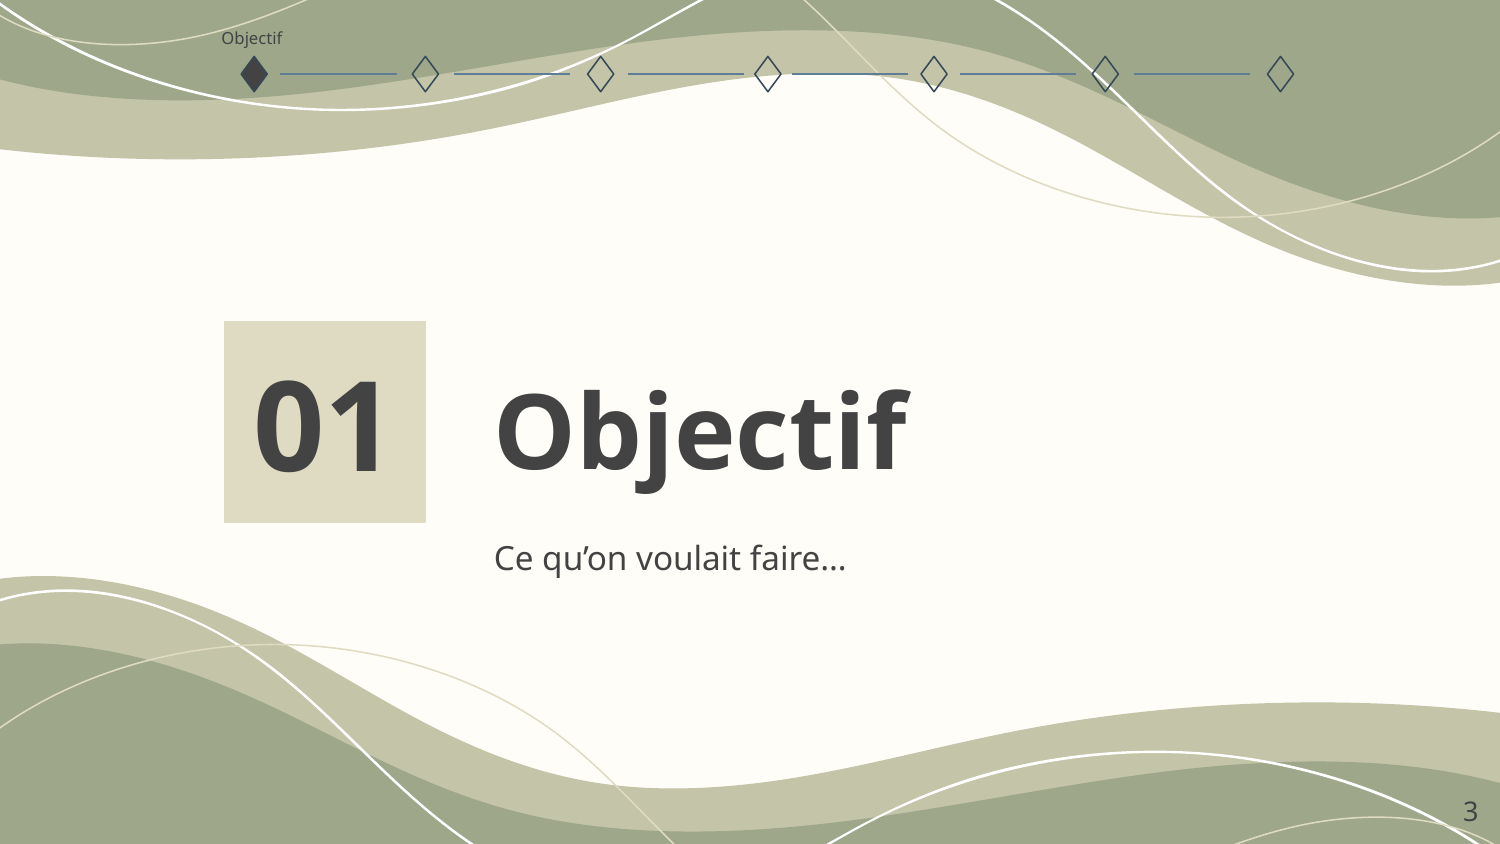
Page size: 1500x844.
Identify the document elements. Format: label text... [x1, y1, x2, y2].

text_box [240, 56, 1294, 92]
slide_number ‹#› [1403, 779, 1494, 844]
subtitle Objectif [206, 13, 306, 57]
title 01 [224, 321, 426, 523]
subtitle Ce qu’on voulait faire… [479, 522, 1276, 587]
title Objectif [479, 250, 1276, 505]
